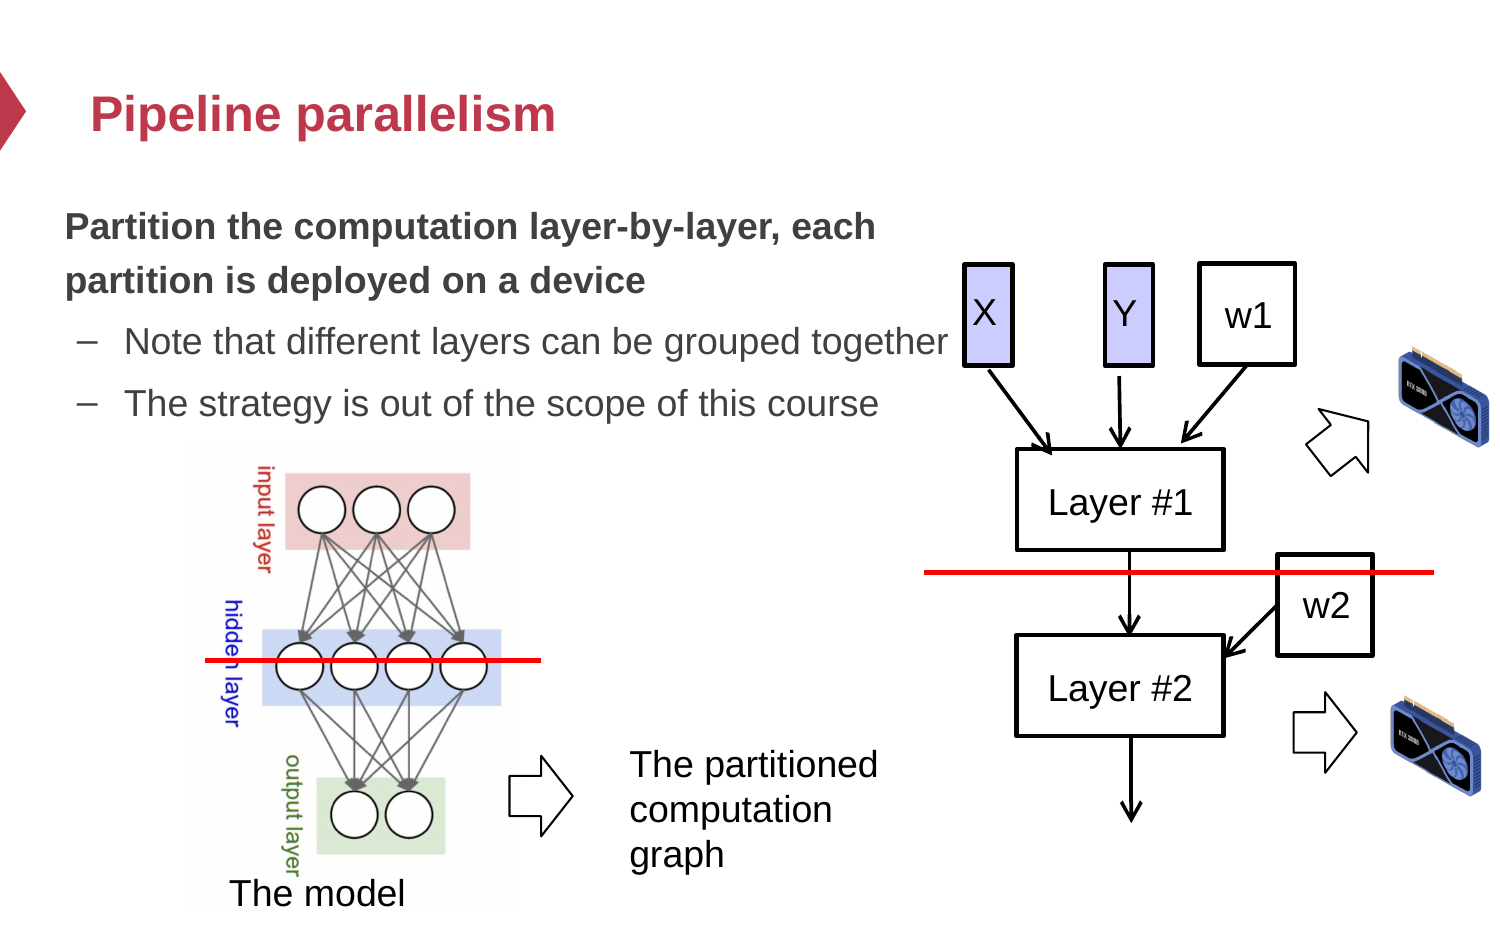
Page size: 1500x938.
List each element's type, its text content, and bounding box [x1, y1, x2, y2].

picture [1385, 695, 1488, 797]
text_box [1016, 634, 1224, 737]
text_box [1223, 604, 1278, 659]
slide_number 21 [1135, 762, 1473, 813]
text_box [1016, 448, 1242, 551]
list Partition the computation layer-by-layer, each partition is deployed on a device Note that different layers can be grouped together The strategy is out of the scope of this course [49, 185, 973, 493]
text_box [1097, 264, 1193, 366]
text_box Layer #2 [1032, 656, 1242, 717]
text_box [1180, 364, 1248, 444]
picture [117, 441, 588, 910]
title Pipeline parallelism [75, 37, 1425, 186]
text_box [1199, 263, 1296, 365]
text_box The model [214, 861, 506, 922]
picture [1393, 346, 1496, 449]
text_box [1292, 691, 1358, 774]
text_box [988, 372, 1053, 456]
slide_number 21 [1122, 762, 1126, 804]
text_box [1305, 408, 1370, 477]
text_box The partitioned computation graph [614, 732, 906, 883]
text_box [957, 264, 1052, 366]
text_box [1277, 581, 1374, 656]
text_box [1277, 553, 1374, 571]
